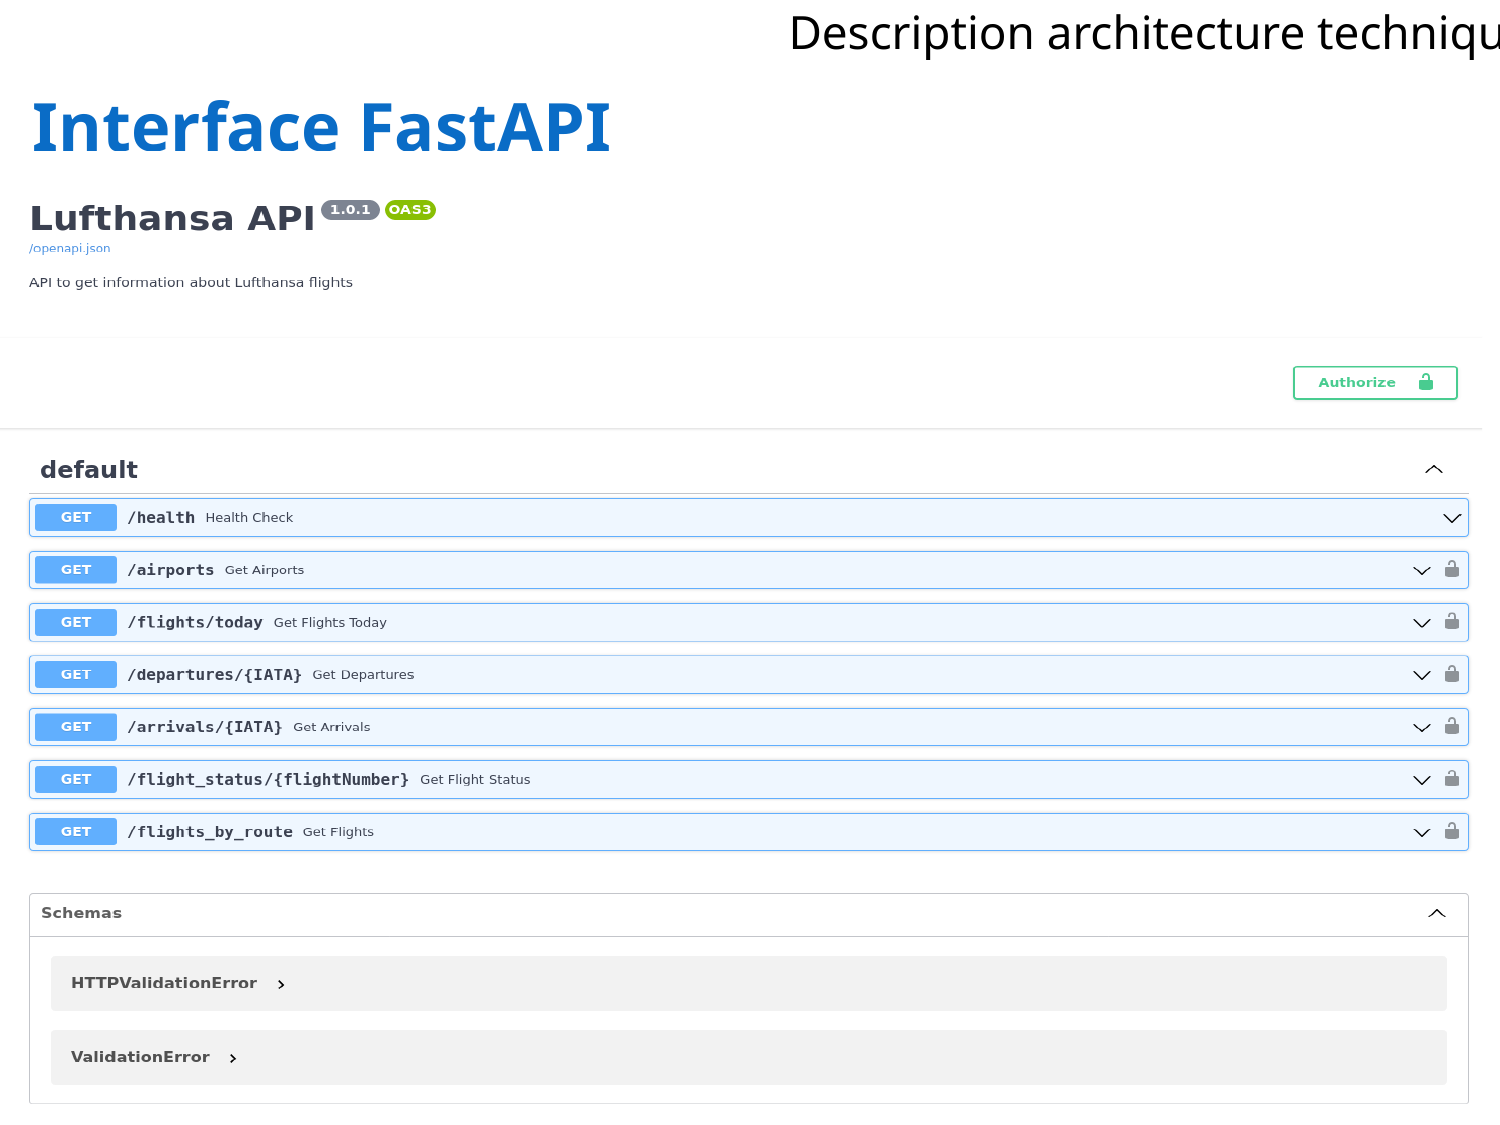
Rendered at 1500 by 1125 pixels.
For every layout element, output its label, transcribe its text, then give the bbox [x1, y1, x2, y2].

title Interface FastAPI [17, 30, 1391, 149]
text_box Description architecture technique [773, 0, 1500, 125]
picture [0, 0, 1500, 1125]
